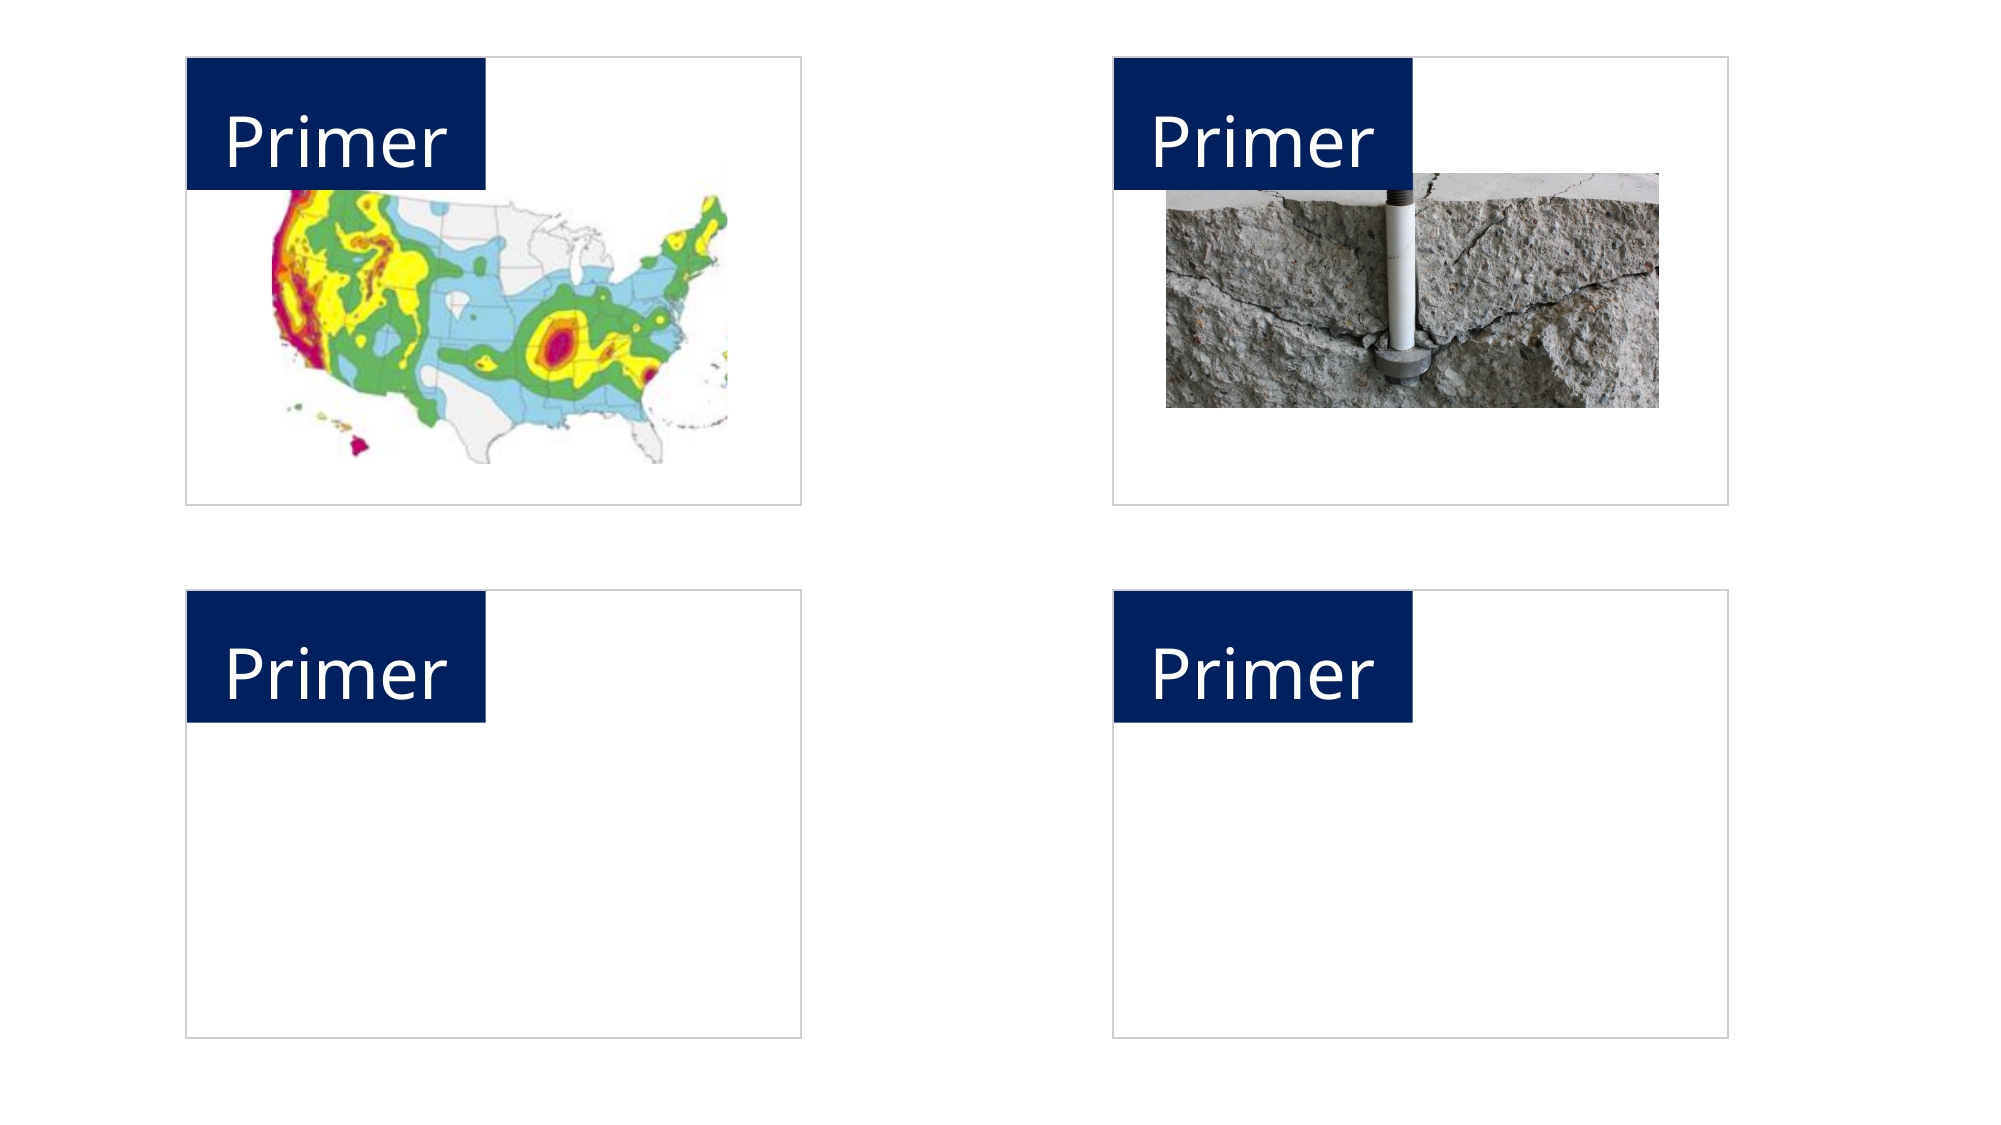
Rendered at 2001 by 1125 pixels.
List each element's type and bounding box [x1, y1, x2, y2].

picture [1166, 173, 1659, 408]
text_box [1112, 56, 1729, 506]
text_box [1112, 589, 1729, 1039]
text_box [185, 589, 802, 1039]
text_box [185, 56, 802, 506]
picture [271, 158, 728, 464]
